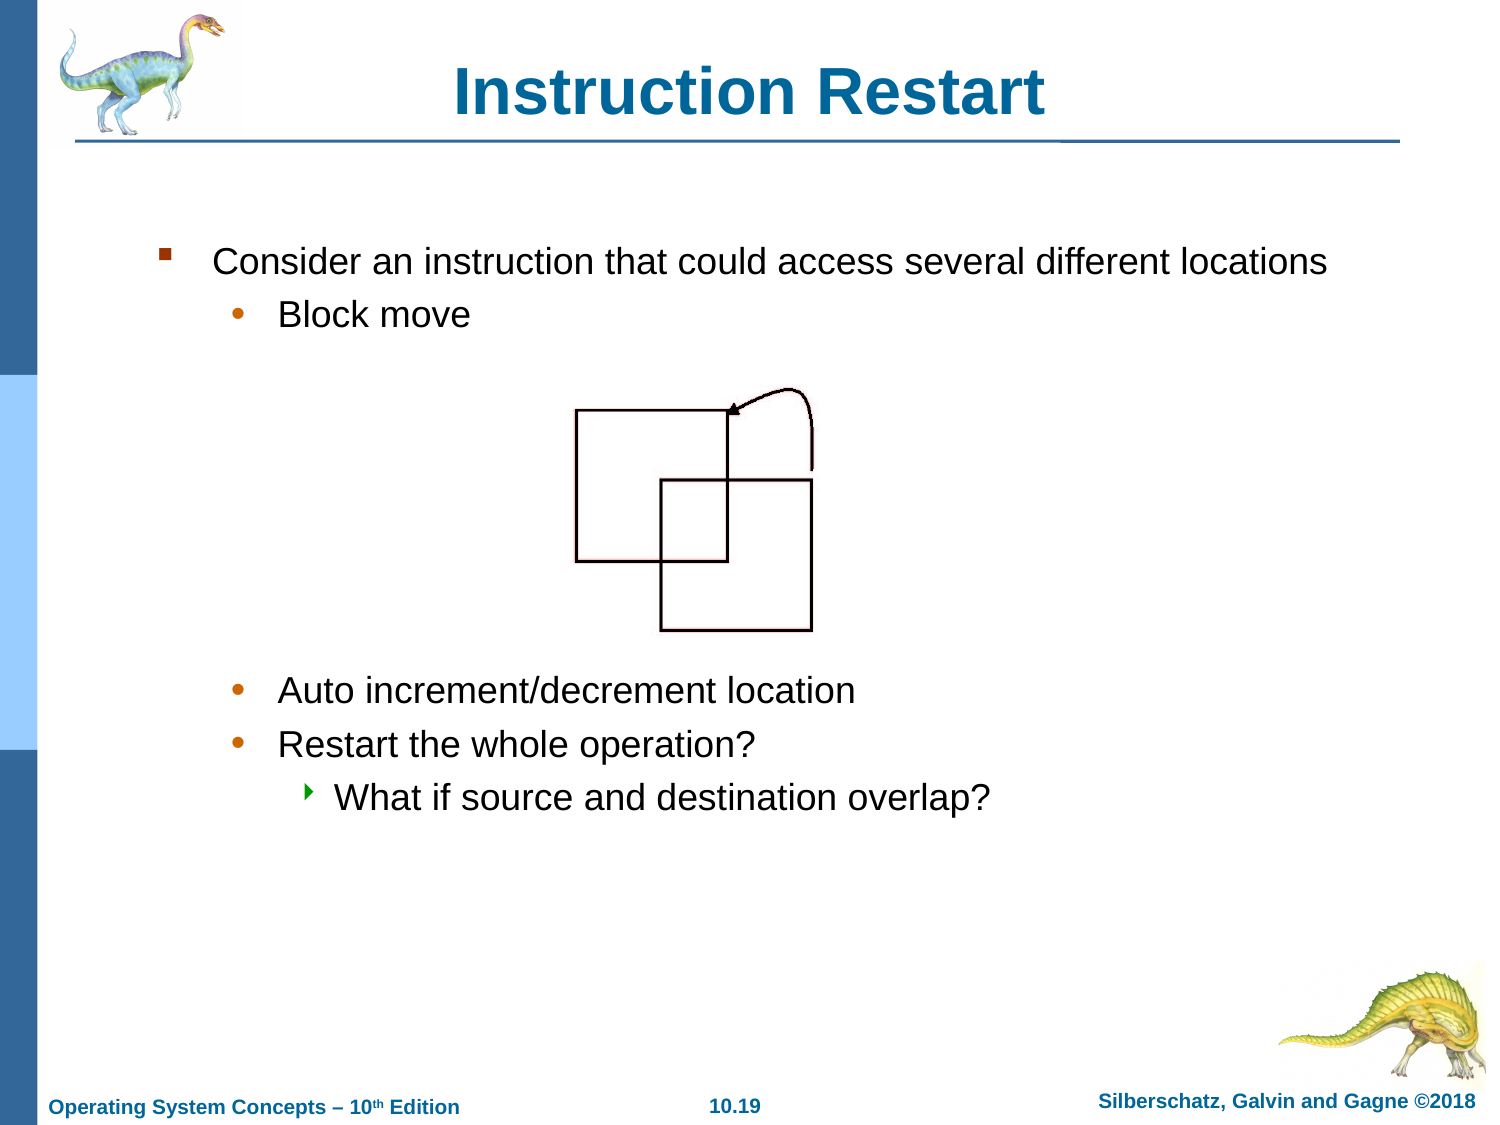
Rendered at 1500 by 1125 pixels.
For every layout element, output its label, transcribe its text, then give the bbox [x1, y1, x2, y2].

title Instruction Restart [75, 40, 1425, 136]
picture [1275, 959, 1486, 1090]
picture [46, 0, 243, 149]
picture [566, 371, 824, 642]
list Consider an instruction that could access several different locations Block move Auto increment/decrement location Restart the whole operation? What if source and destination overlap? [140, 229, 1360, 905]
